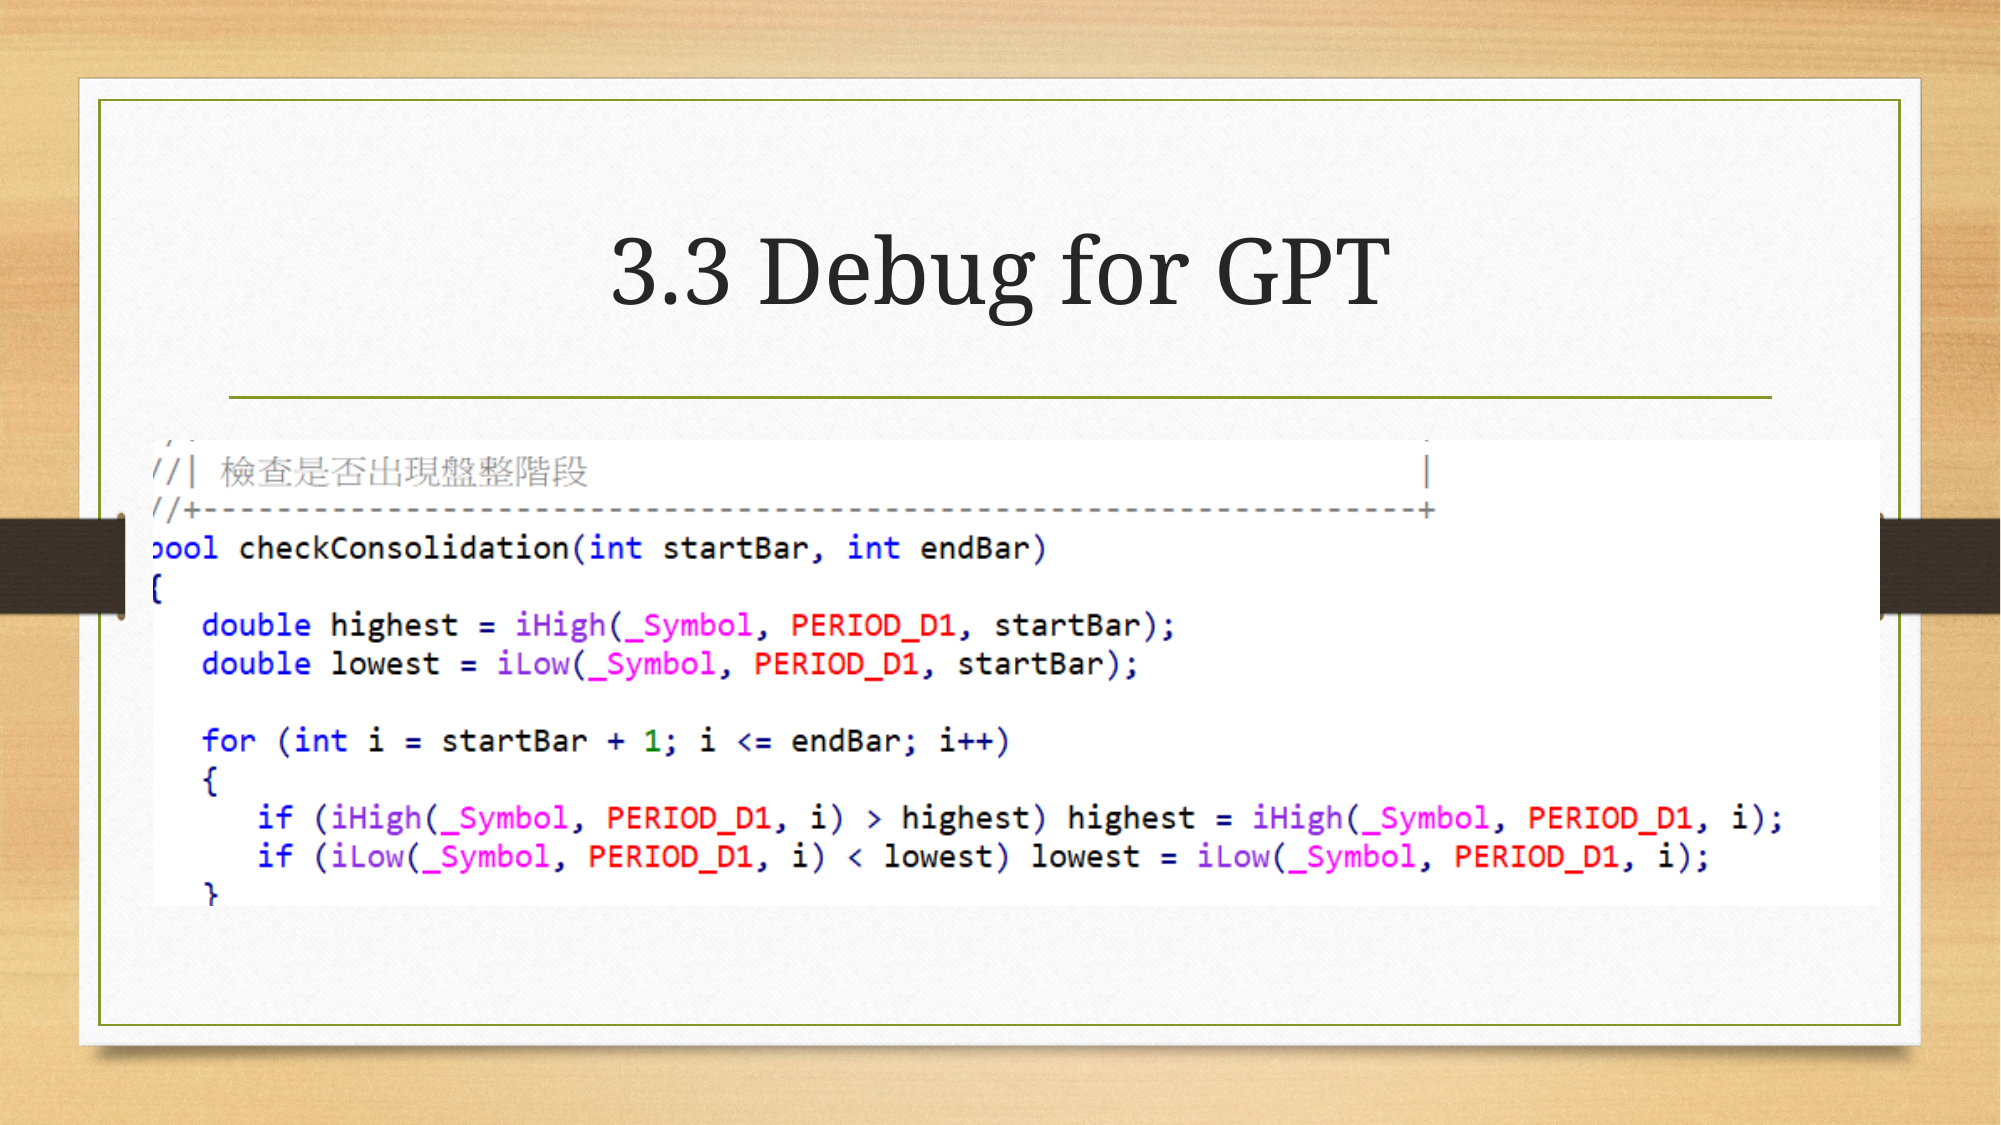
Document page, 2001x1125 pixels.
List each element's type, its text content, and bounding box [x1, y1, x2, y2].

picture [0, 0, 2001, 1125]
title 3.3 Debug for GPT [212, 161, 1788, 375]
